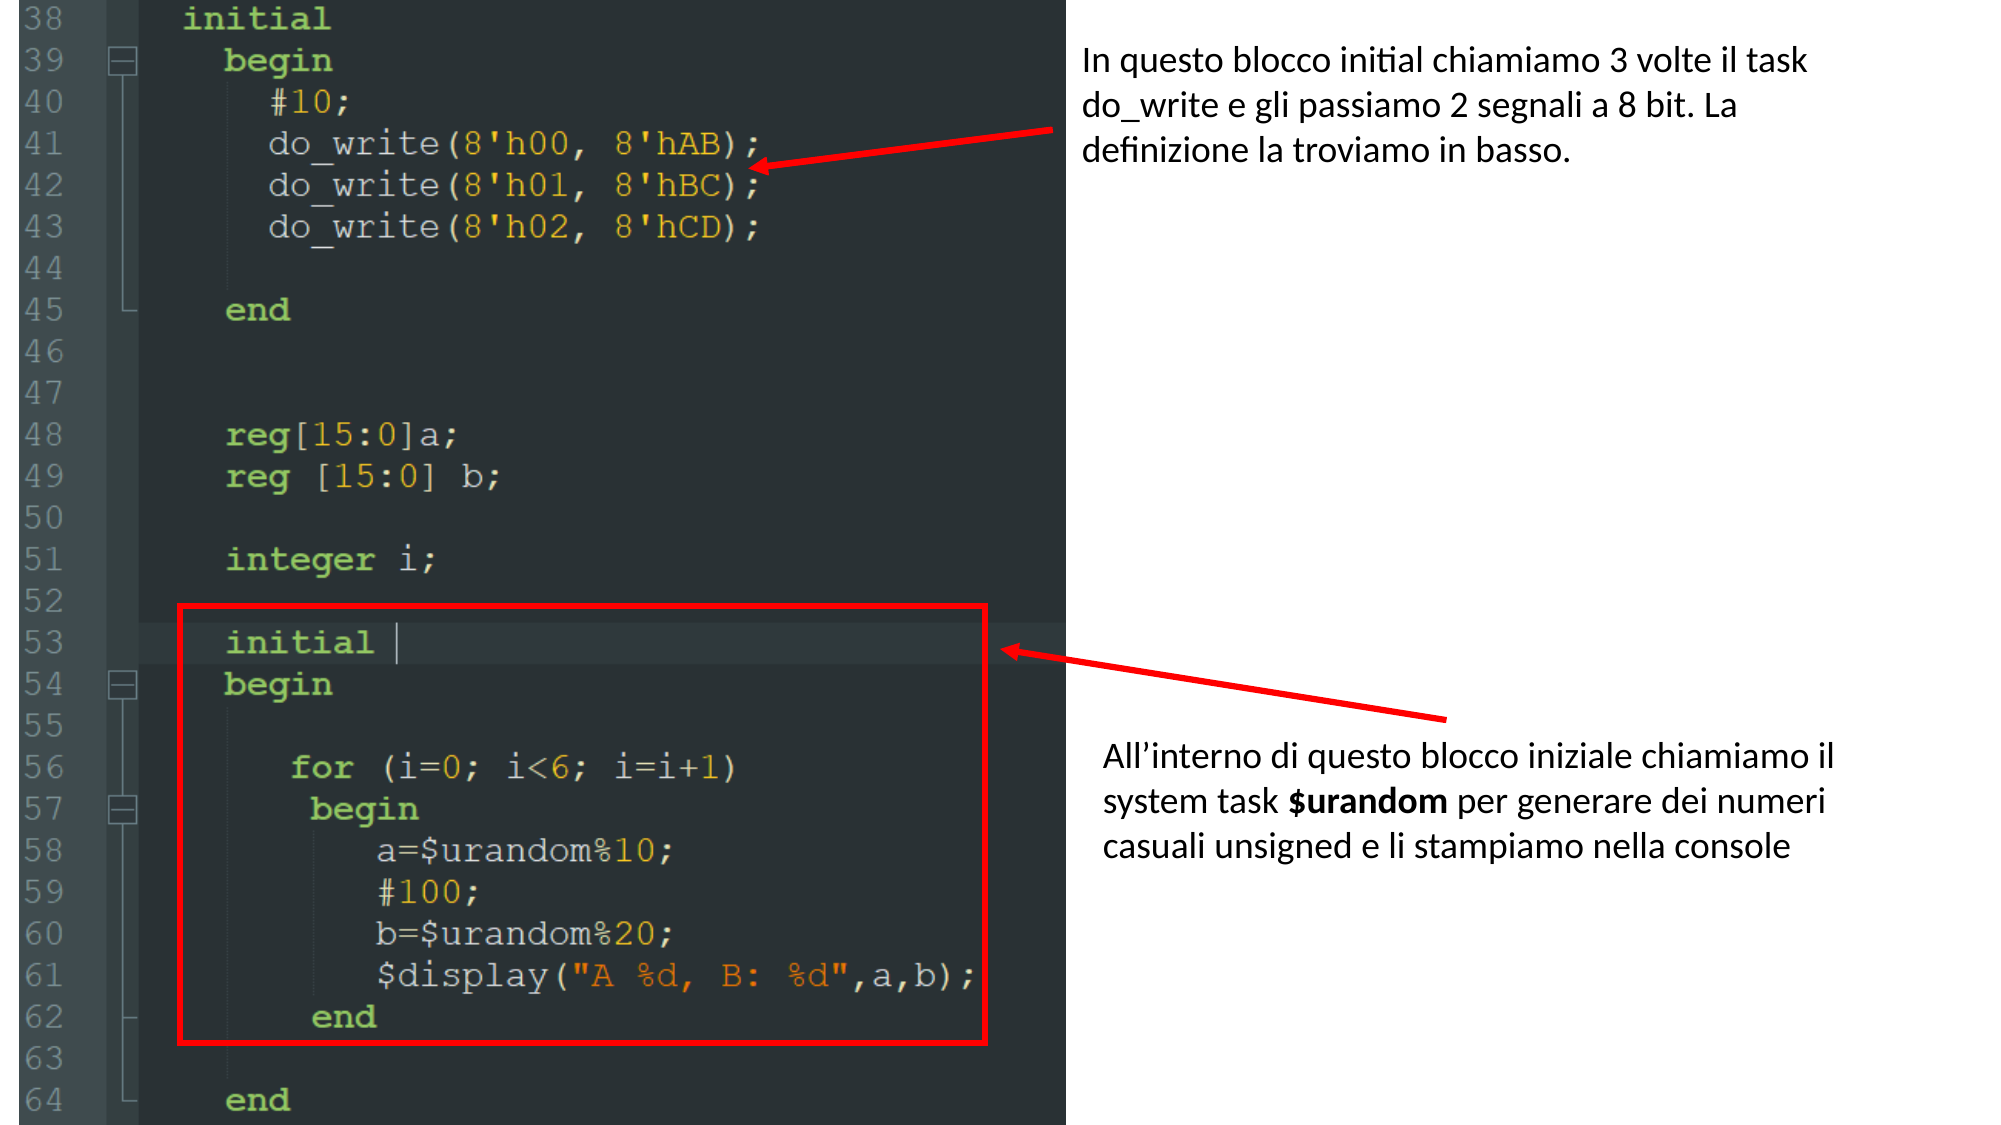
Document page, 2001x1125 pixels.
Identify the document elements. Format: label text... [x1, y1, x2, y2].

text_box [748, 129, 1052, 169]
text_box All’interno di questo blocco iniziale chiamiamo il system task $urandom per generare dei numeri casuali unsigned e li stampiamo nella console [1088, 723, 1894, 874]
text_box In questo blocco initial chiamiamo 3 volte il task do_write e gli passiamo 2 segnali a 8 bit. La definizione la troviamo in basso. [1067, 27, 1873, 178]
picture [19, 0, 1066, 1125]
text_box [999, 648, 1447, 721]
